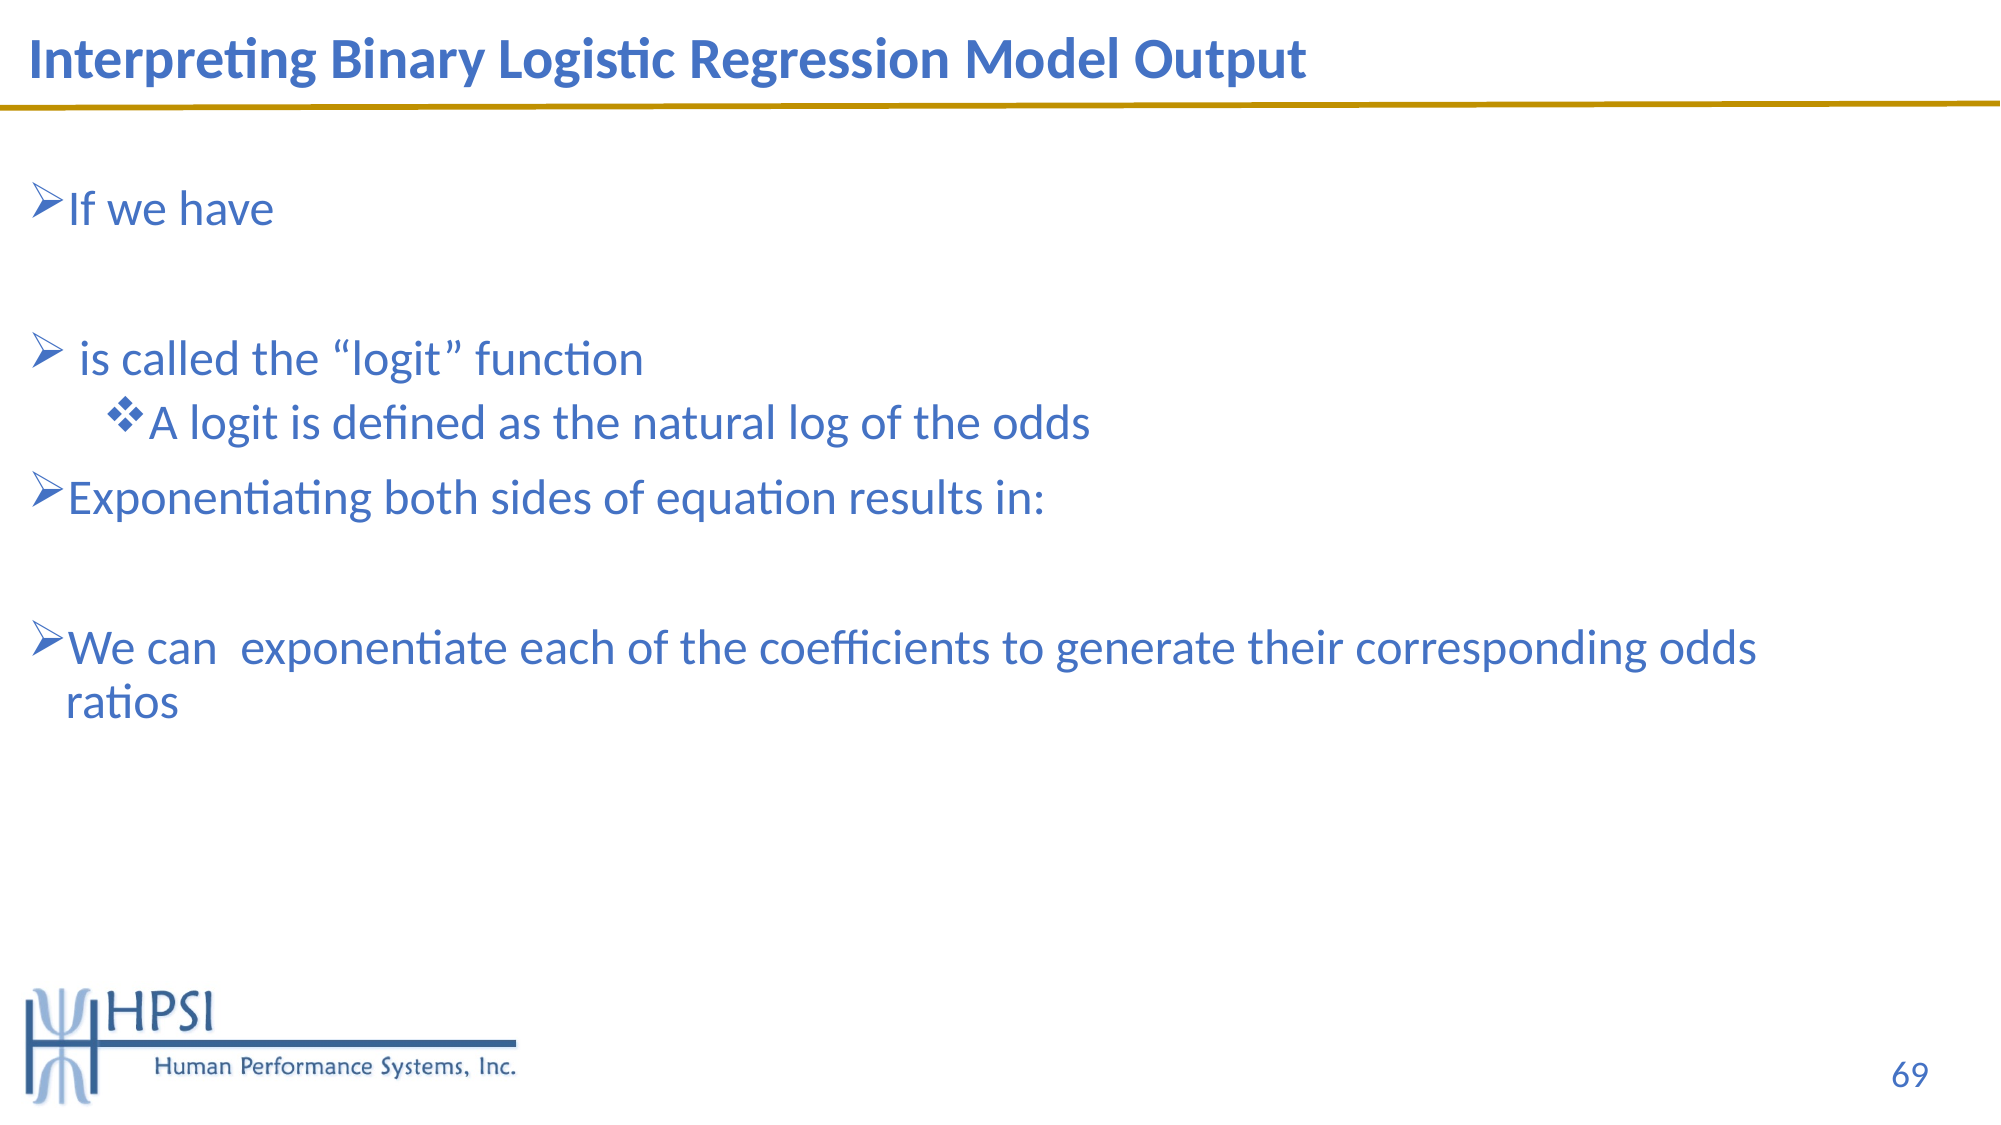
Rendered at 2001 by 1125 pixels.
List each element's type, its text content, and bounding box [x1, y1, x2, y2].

title Interpreting Binary Logistic Regression Model Output [13, 0, 1739, 120]
picture [21, 981, 524, 1108]
slide_number 69 [1493, 1042, 1944, 1103]
